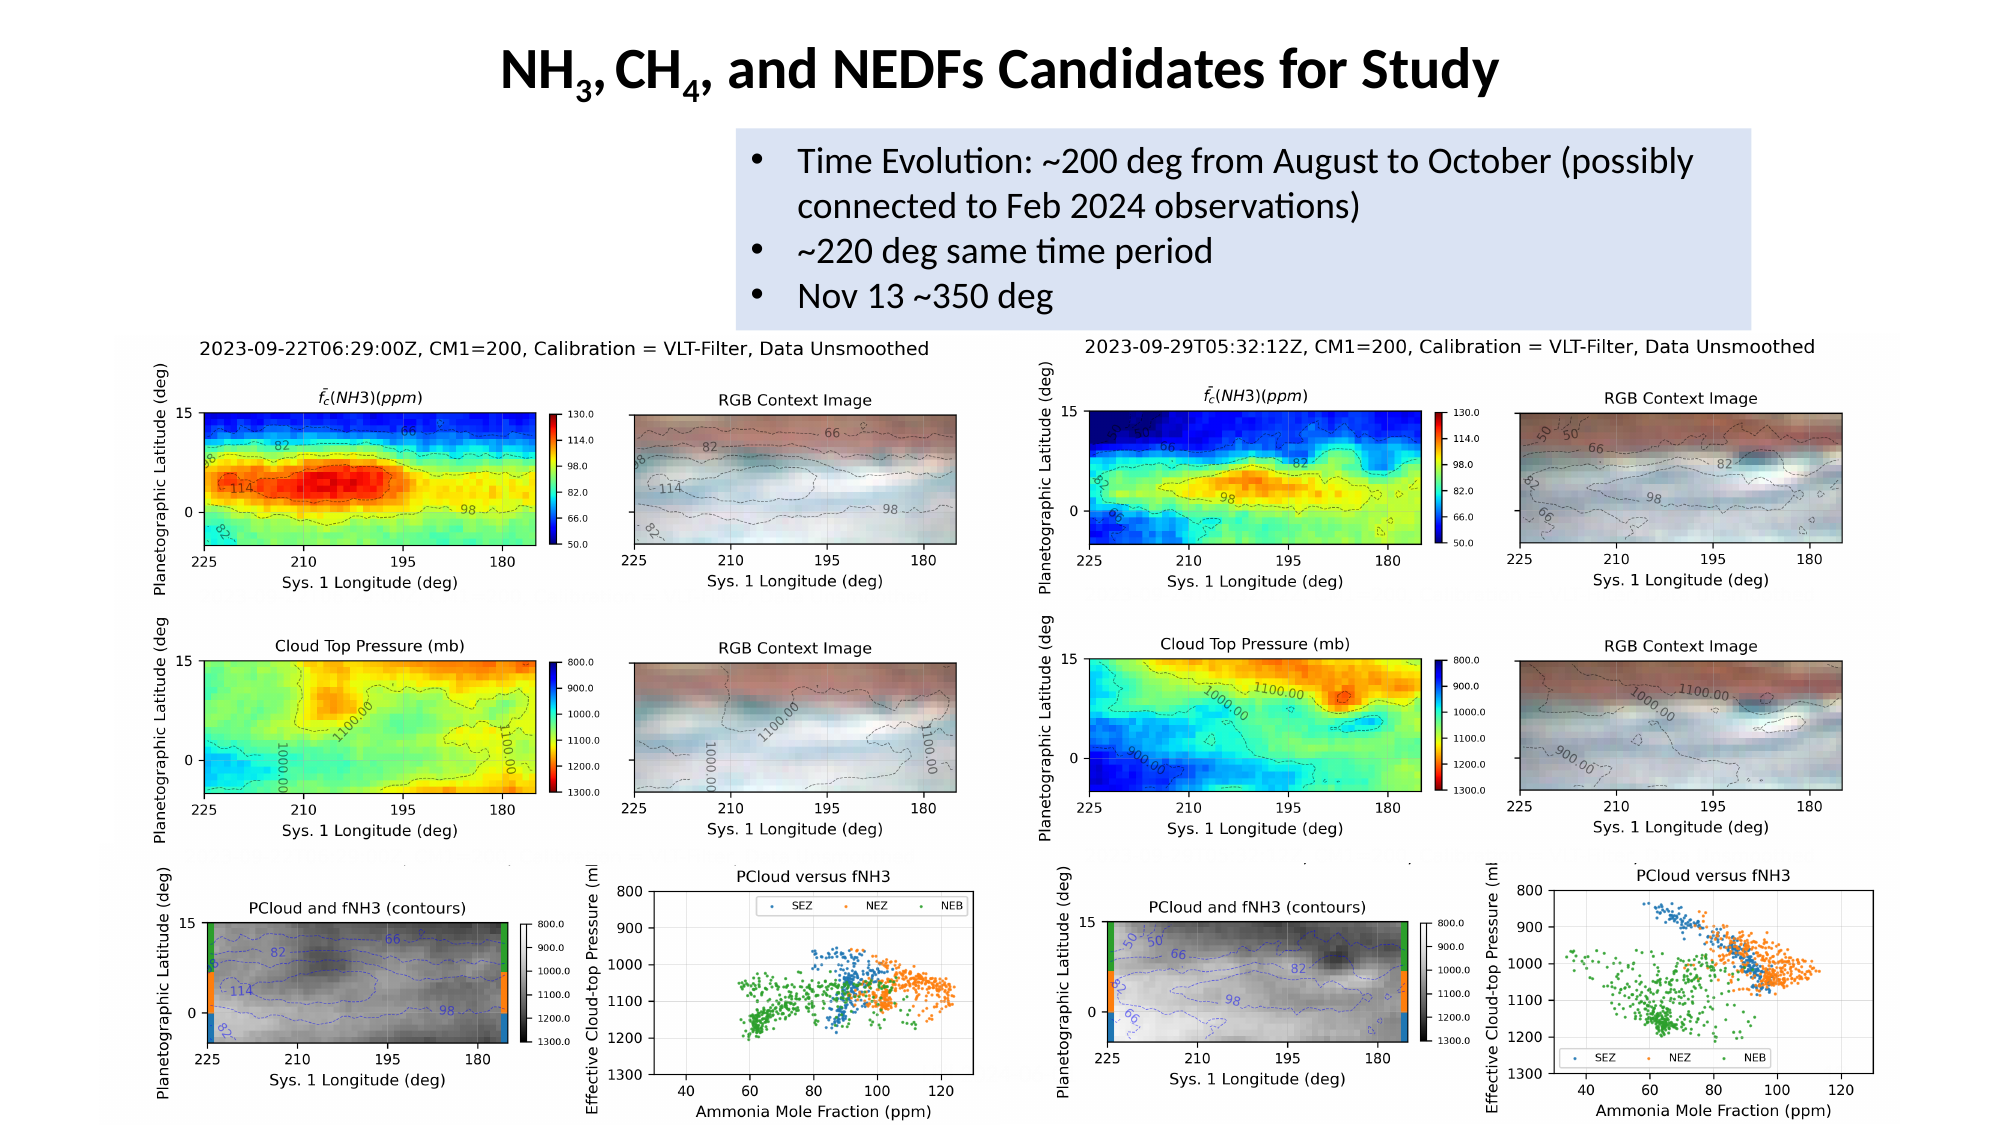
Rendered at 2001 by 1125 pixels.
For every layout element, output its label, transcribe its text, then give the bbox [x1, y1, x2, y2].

text_box NH3, CH4, and NEDFs Candidates for Study [74, 22, 1926, 117]
text_box Time Evolution: ~200 deg from August to October (possibly connected to Feb 2024 observations) ~220 deg same time period Nov 13 ~350 deg [735, 128, 1752, 331]
picture [99, 333, 1900, 1125]
